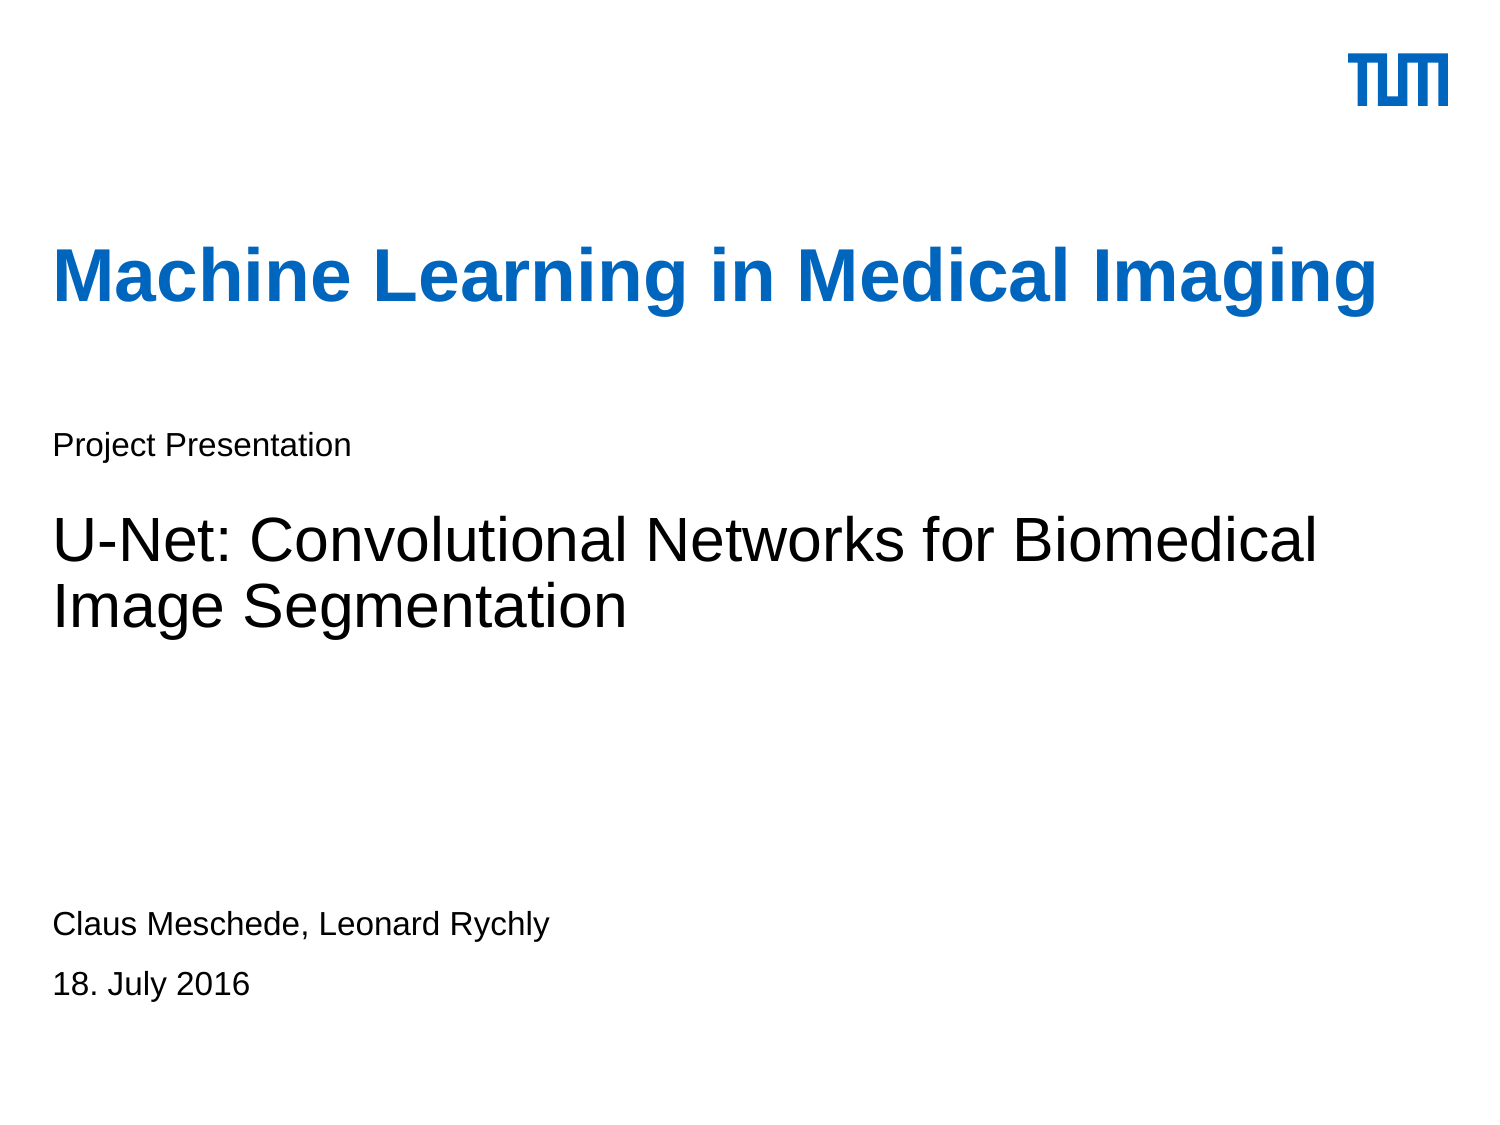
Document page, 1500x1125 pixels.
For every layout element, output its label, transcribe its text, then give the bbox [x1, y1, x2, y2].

text_box U-Net: Convolutional Networks for Biomedical Image Segmentation [52, 507, 1449, 641]
list Project Presentation Claus Meschede, Leonard Rychly 18. July 2016 [52, 402, 1449, 507]
title Machine Learning in Medical Imaging [52, 249, 1449, 317]
